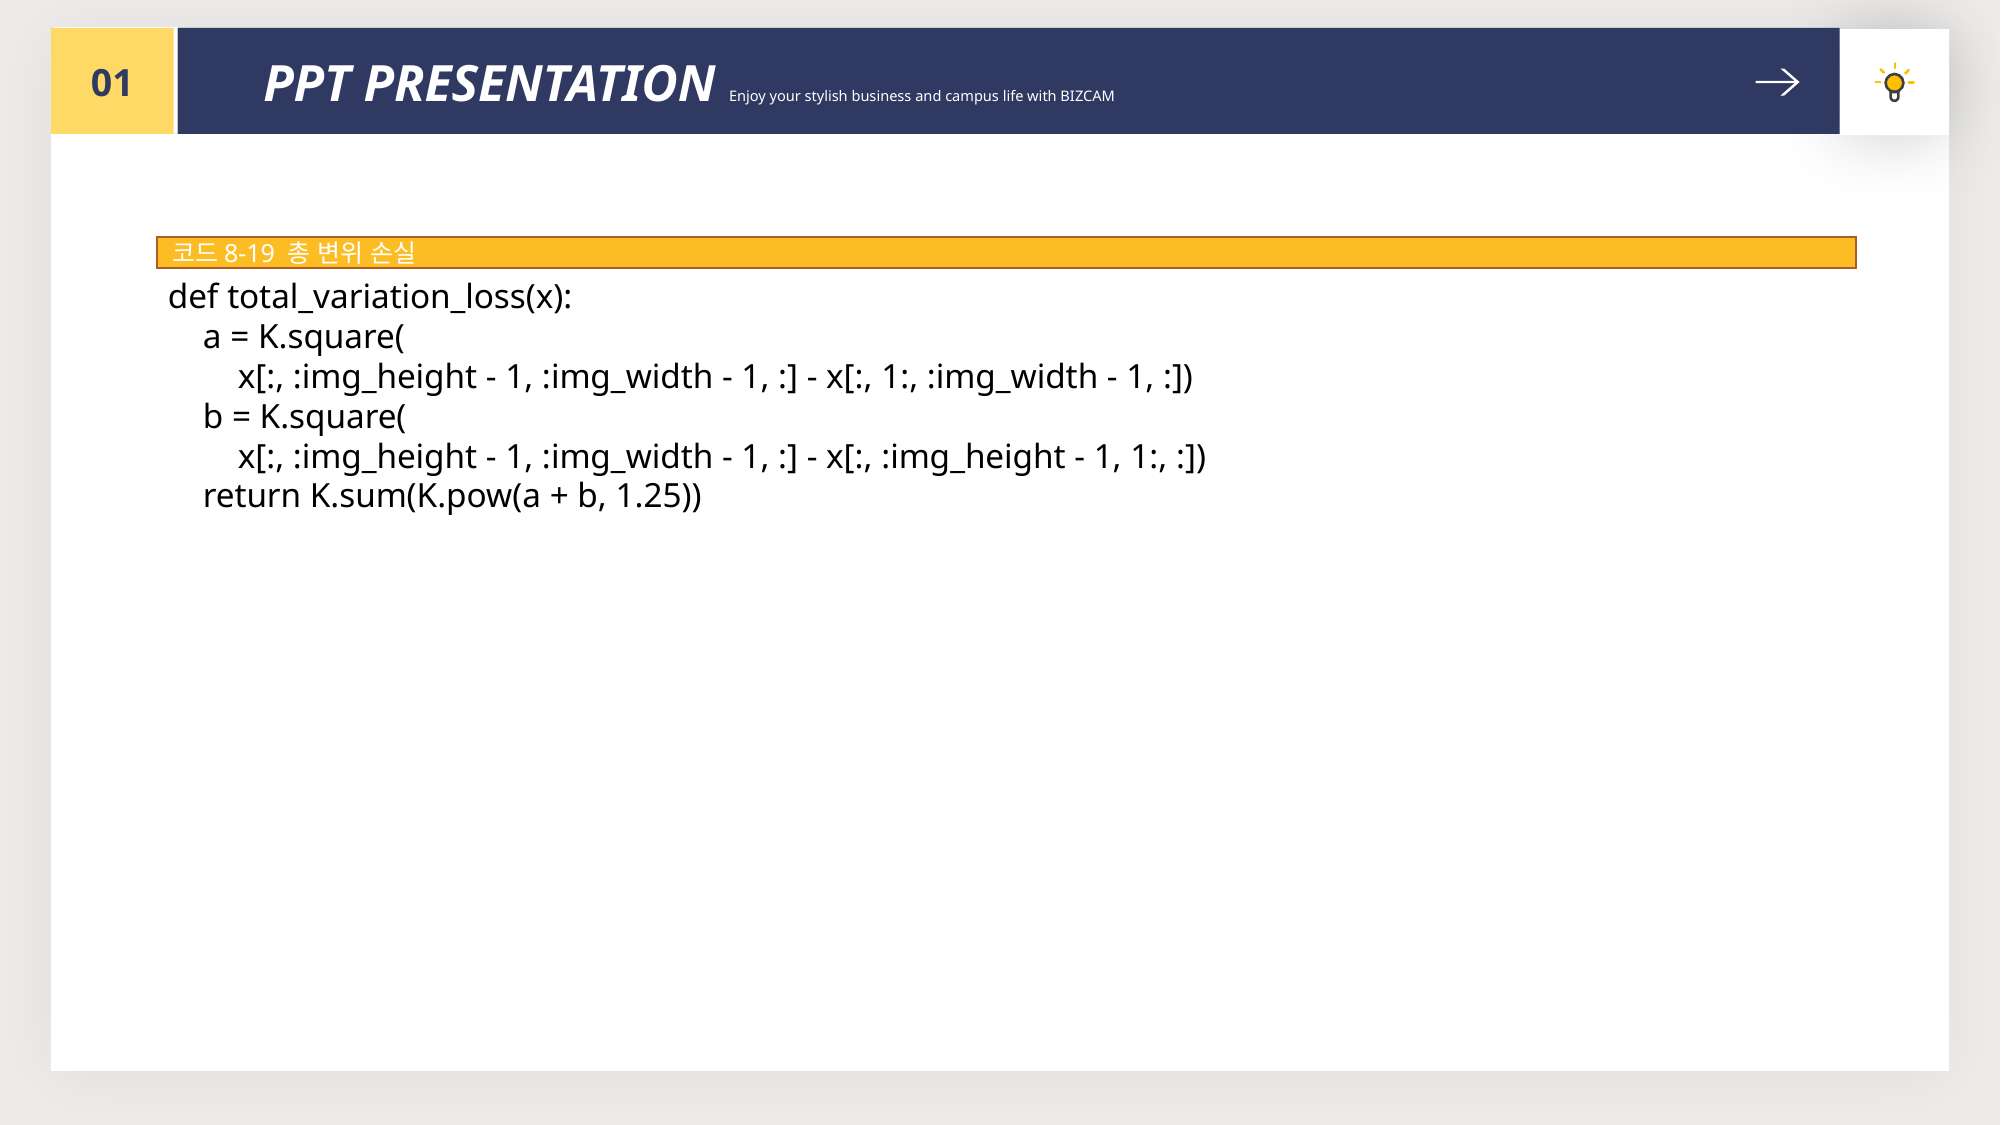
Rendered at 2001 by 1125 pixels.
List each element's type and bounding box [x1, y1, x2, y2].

text_box [50, 27, 1950, 1071]
